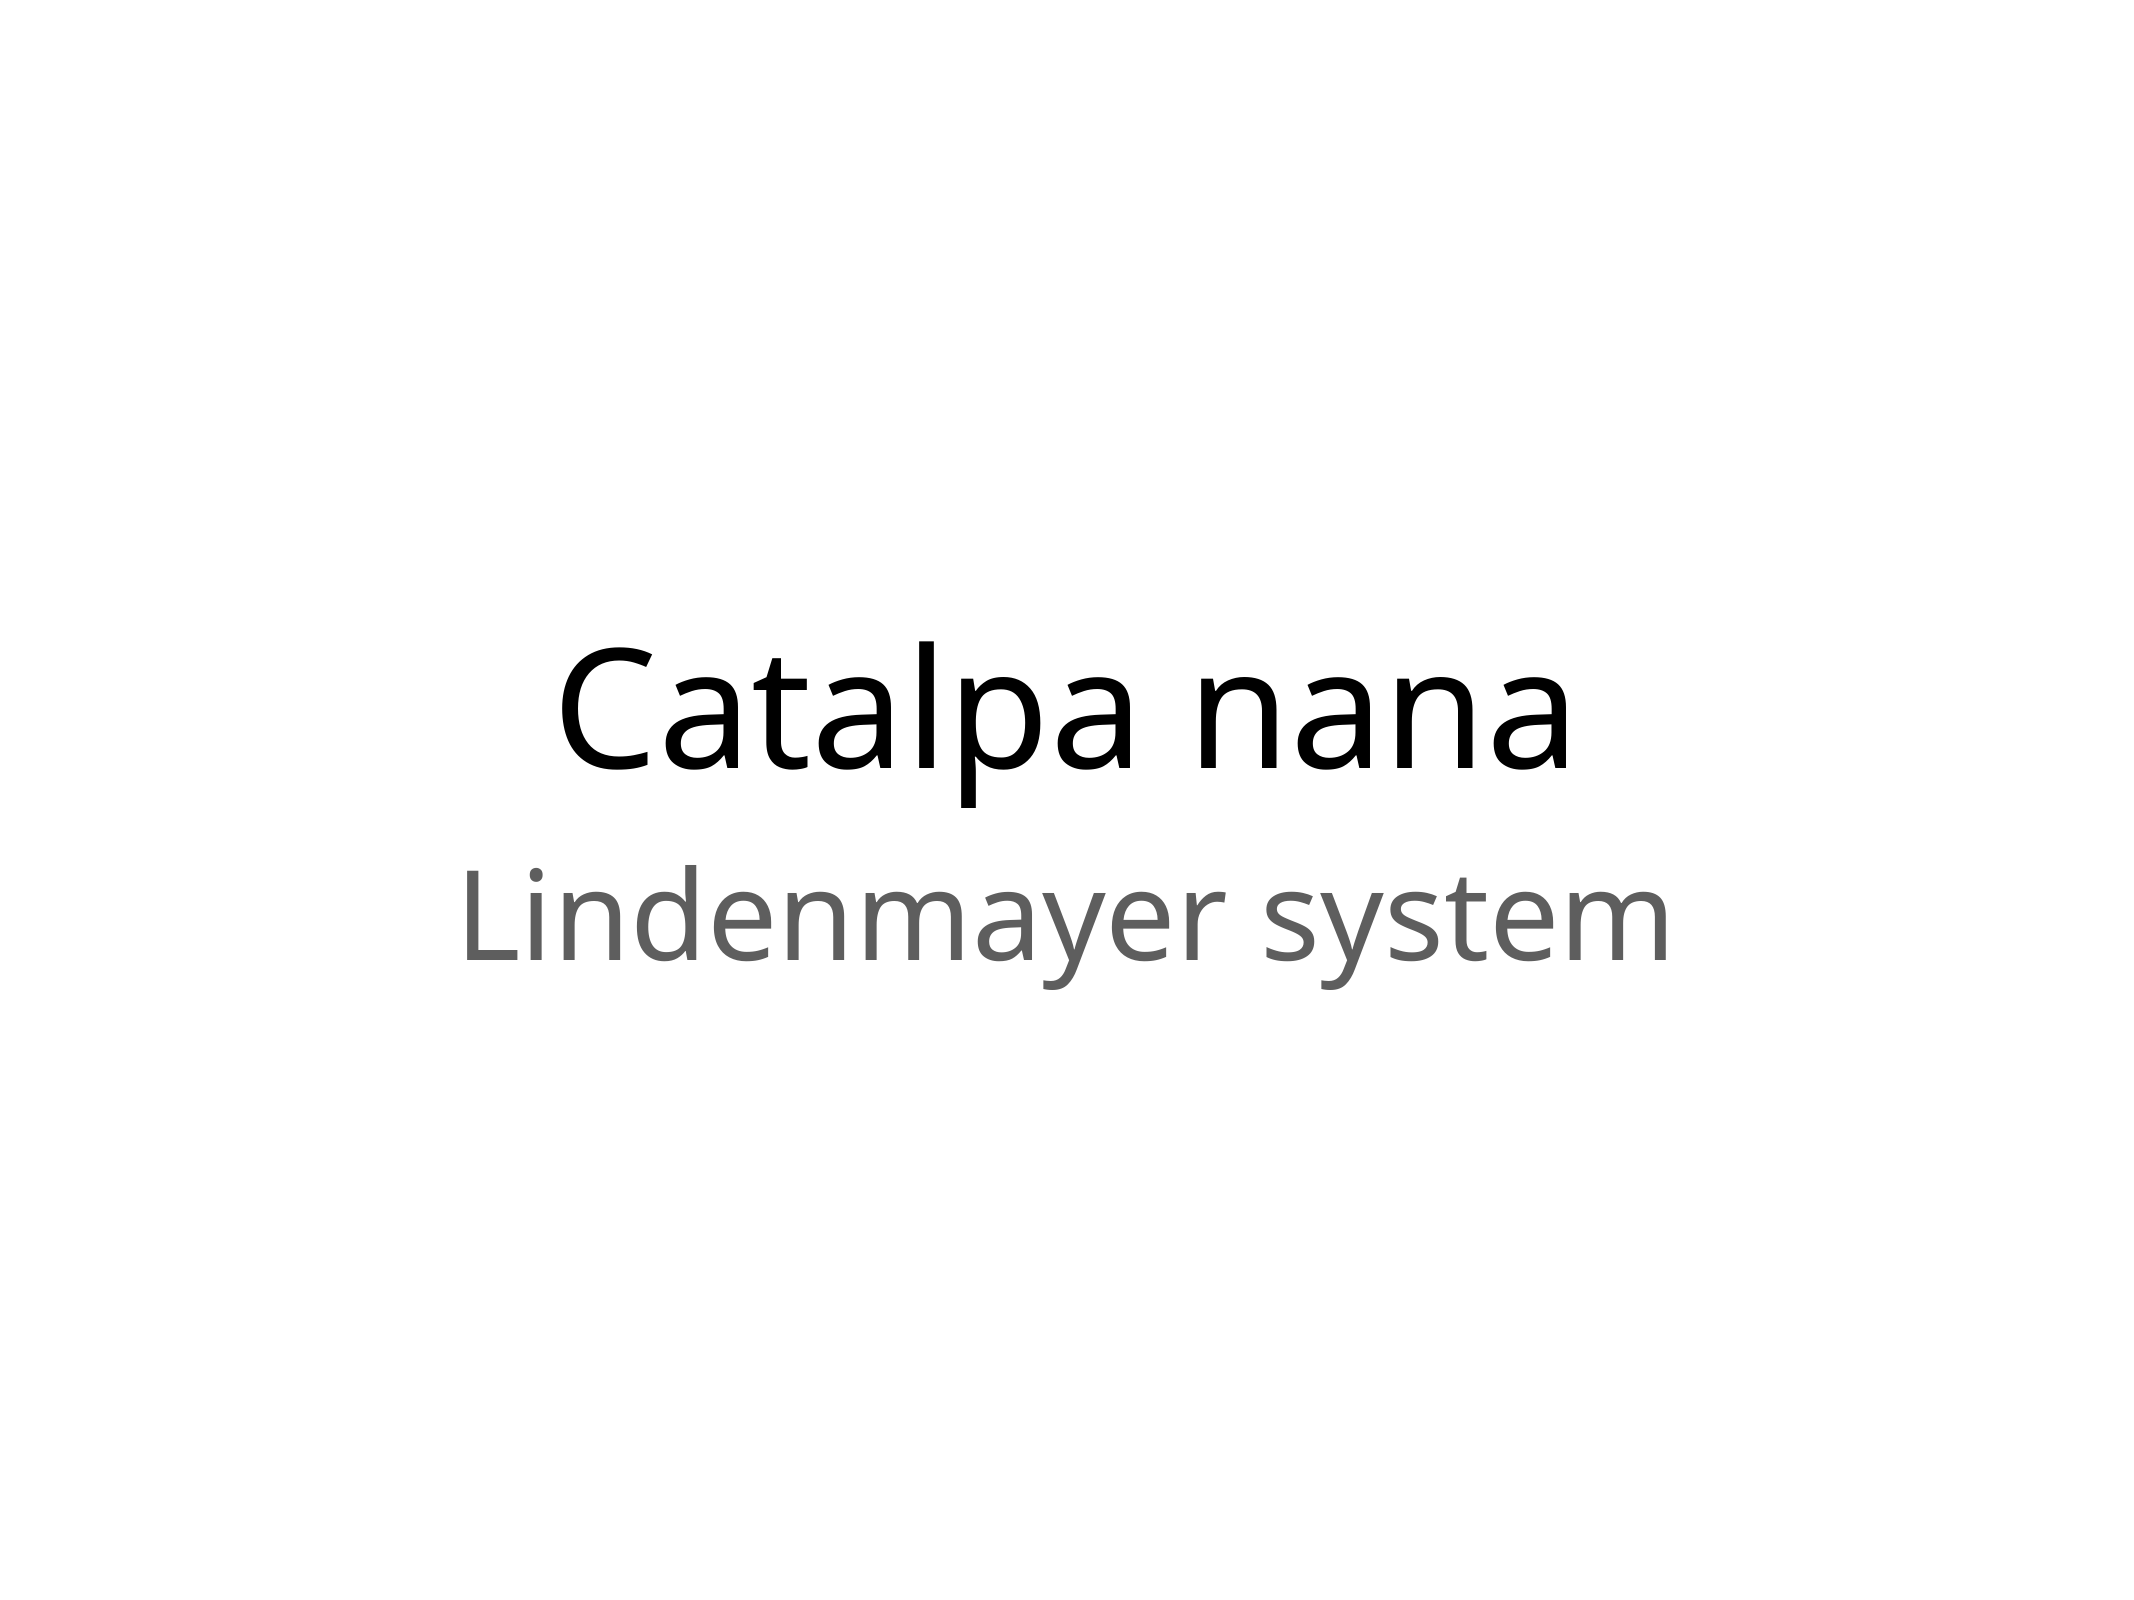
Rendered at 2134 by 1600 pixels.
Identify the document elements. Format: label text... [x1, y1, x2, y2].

subtitle Lindenmayer system [207, 826, 1926, 1013]
title Catalpa nana [207, 268, 1926, 811]
